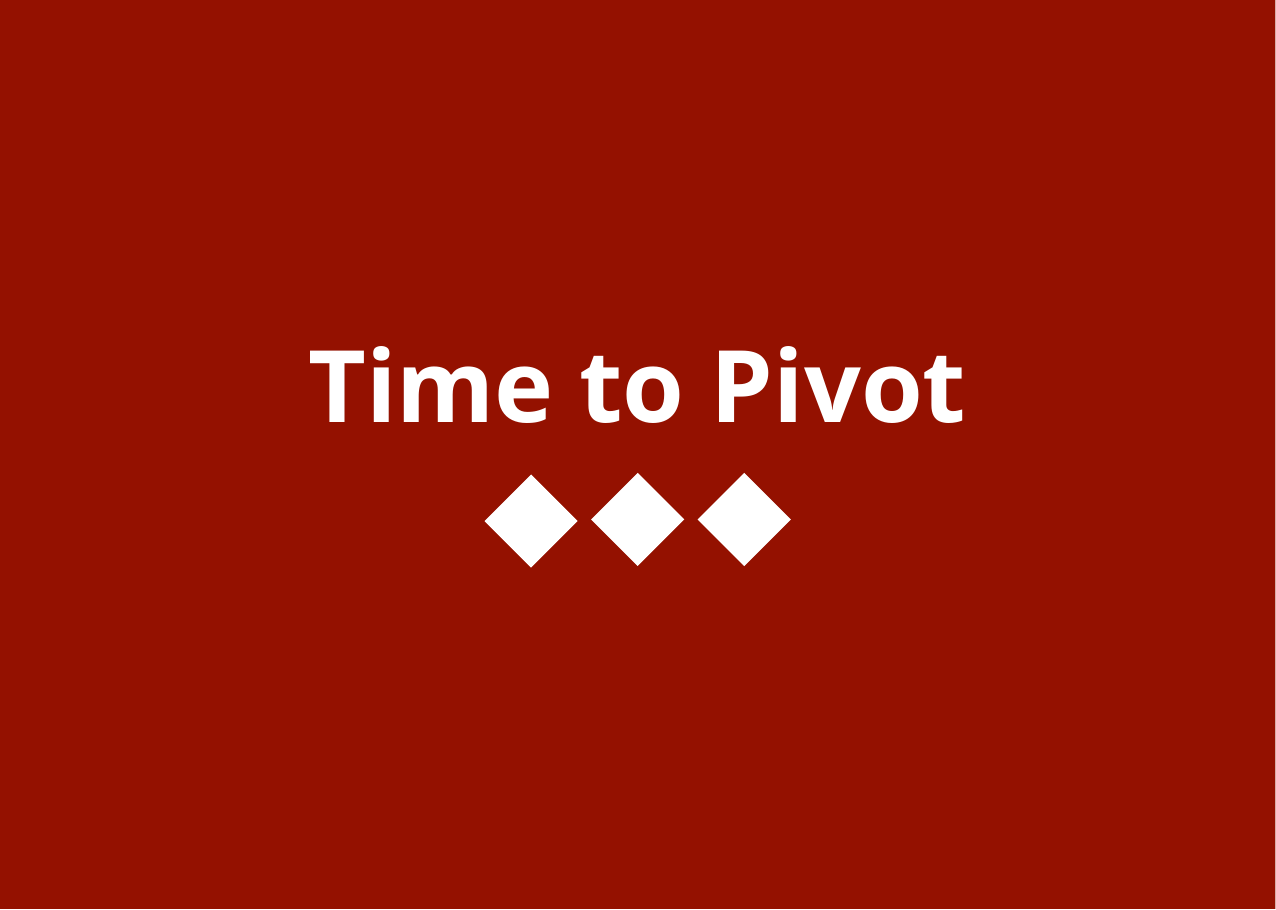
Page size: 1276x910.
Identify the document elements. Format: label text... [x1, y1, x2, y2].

title Time to Pivot [117, 324, 1158, 455]
